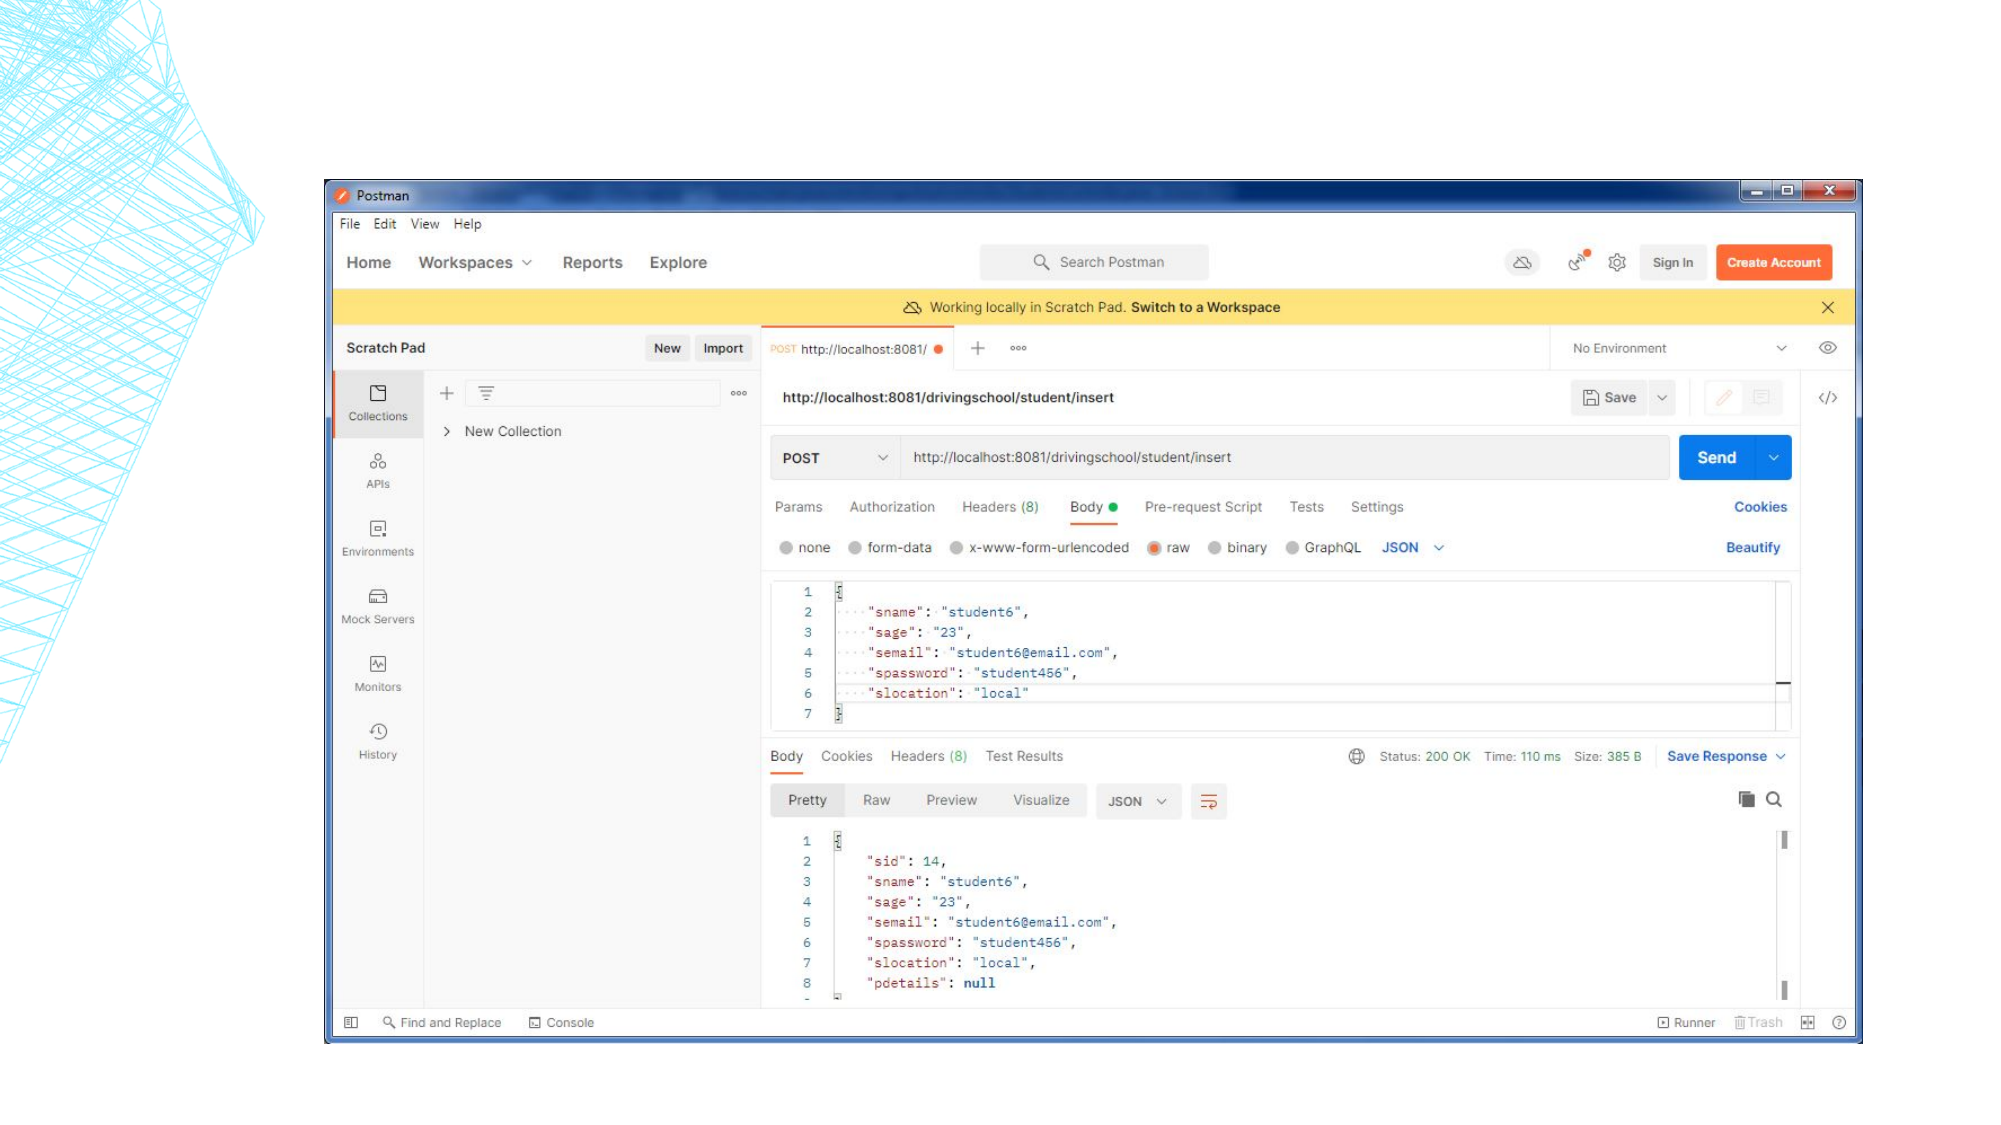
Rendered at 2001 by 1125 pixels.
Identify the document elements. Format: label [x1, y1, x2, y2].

picture [0, 0, 2001, 1125]
list [324, 179, 1863, 1044]
